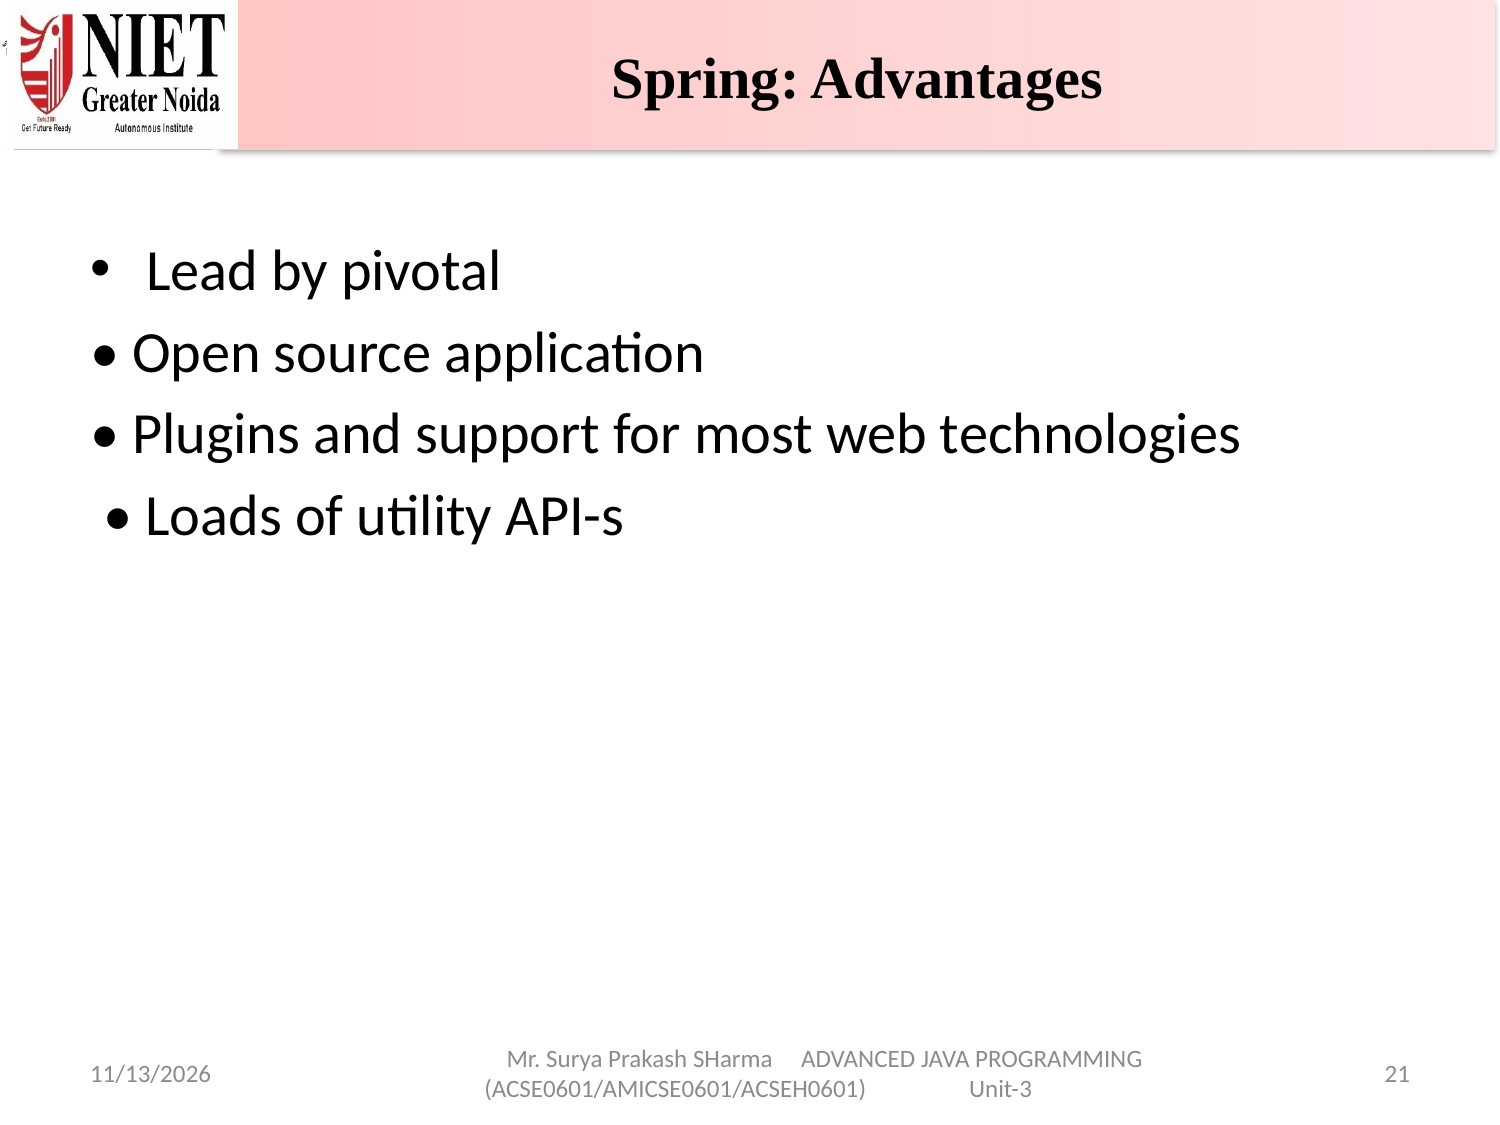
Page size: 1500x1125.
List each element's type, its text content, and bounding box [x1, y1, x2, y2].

slide_number 21 [1074, 1042, 1425, 1103]
text_box Spring: Advantages [239, 0, 1496, 151]
picture [2, 0, 238, 150]
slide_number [75, 1042, 412, 1103]
footer Mr. Surya Prakash SHarma ADVANCED JAVA PROGRAMMING (ACSE0601/AMICSE0601/ACSEH0601) Unit-3 [412, 1042, 1074, 1103]
list Lead by pivotal • Open source application • Plugins and support for most web technologies • Loads of utility API-s [75, 225, 1425, 968]
